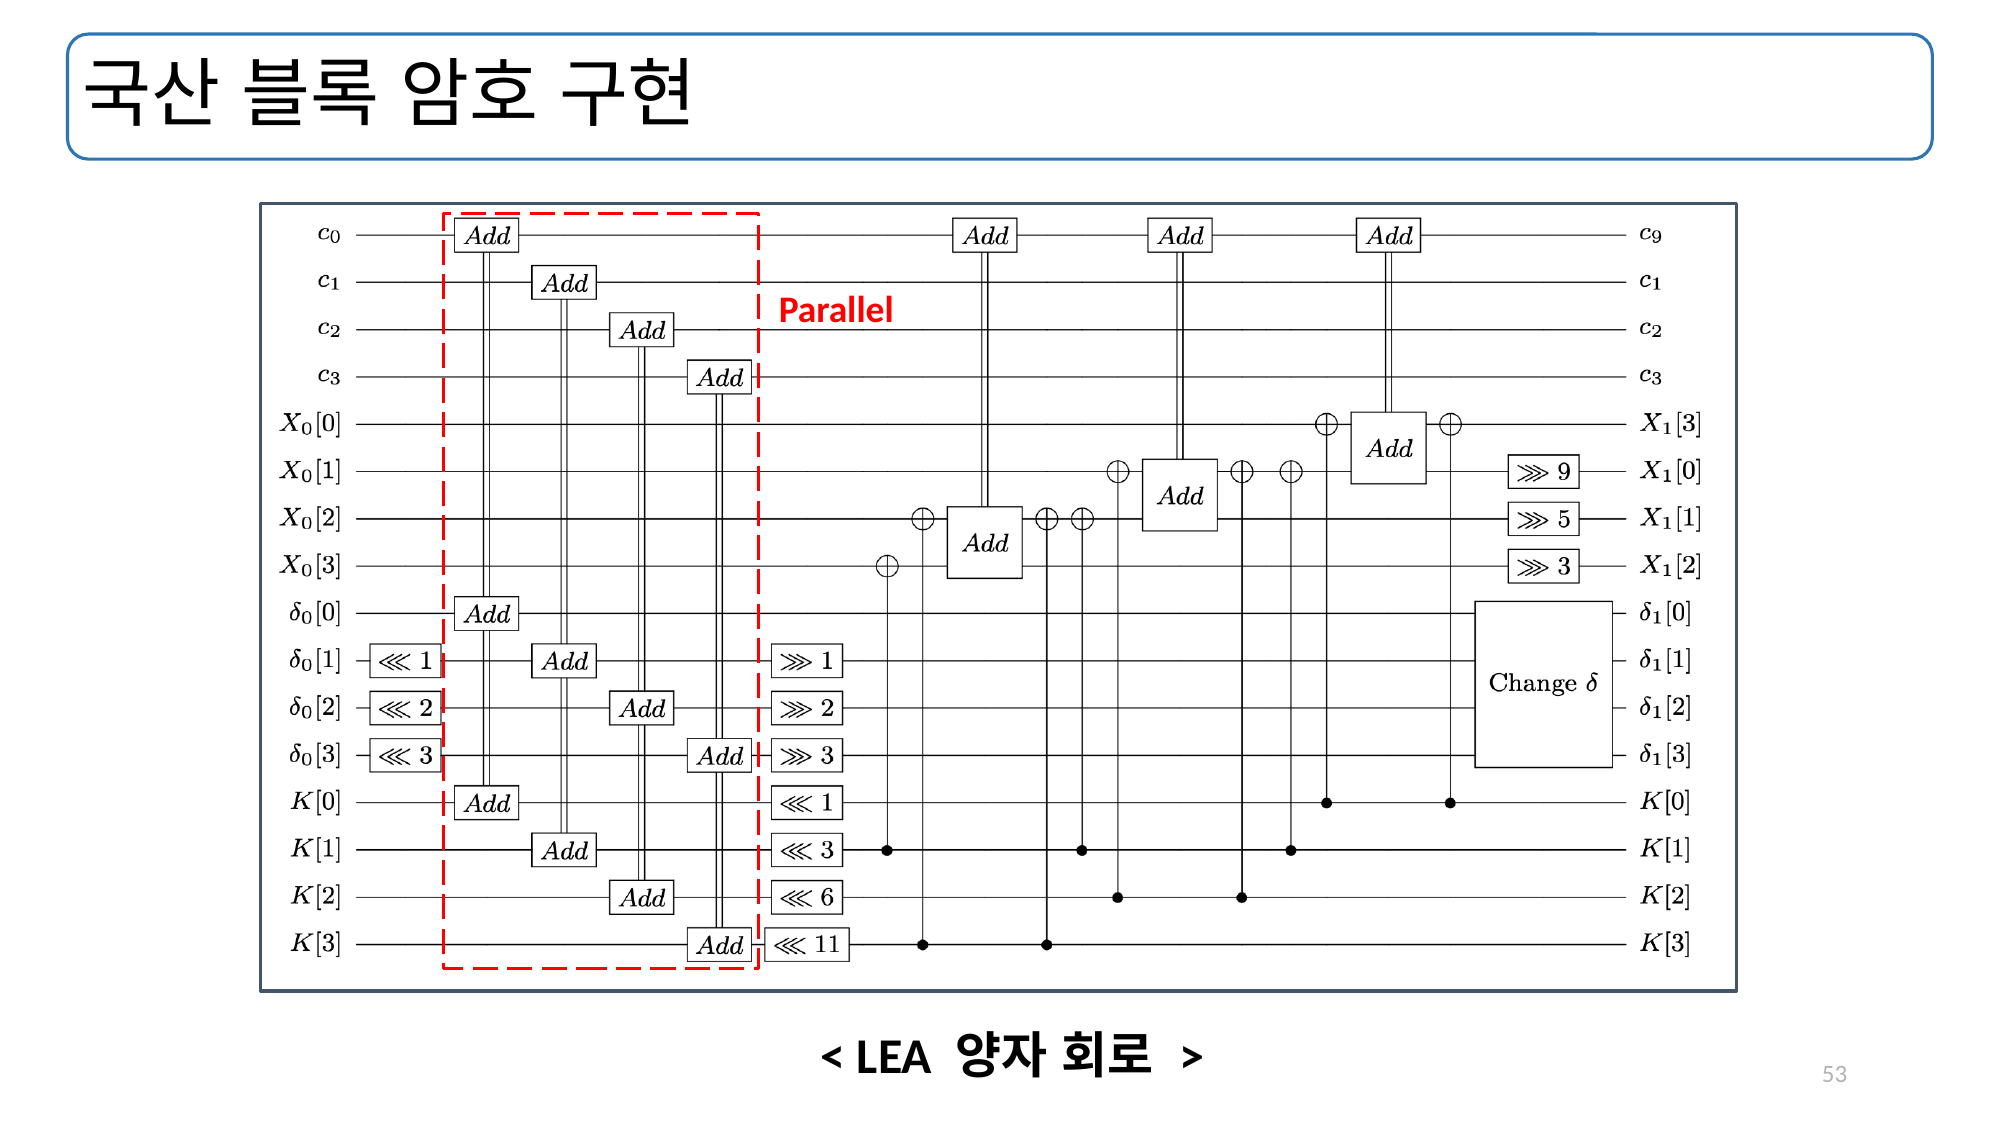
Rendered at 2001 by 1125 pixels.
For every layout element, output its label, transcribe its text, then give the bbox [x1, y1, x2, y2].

picture [262, 205, 1735, 990]
title 국산 블록 암호 구현 [67, 34, 1933, 160]
slide_number 53 [1412, 1042, 1863, 1103]
text_box < LEA 양자 회로 > [805, 1008, 1329, 1099]
